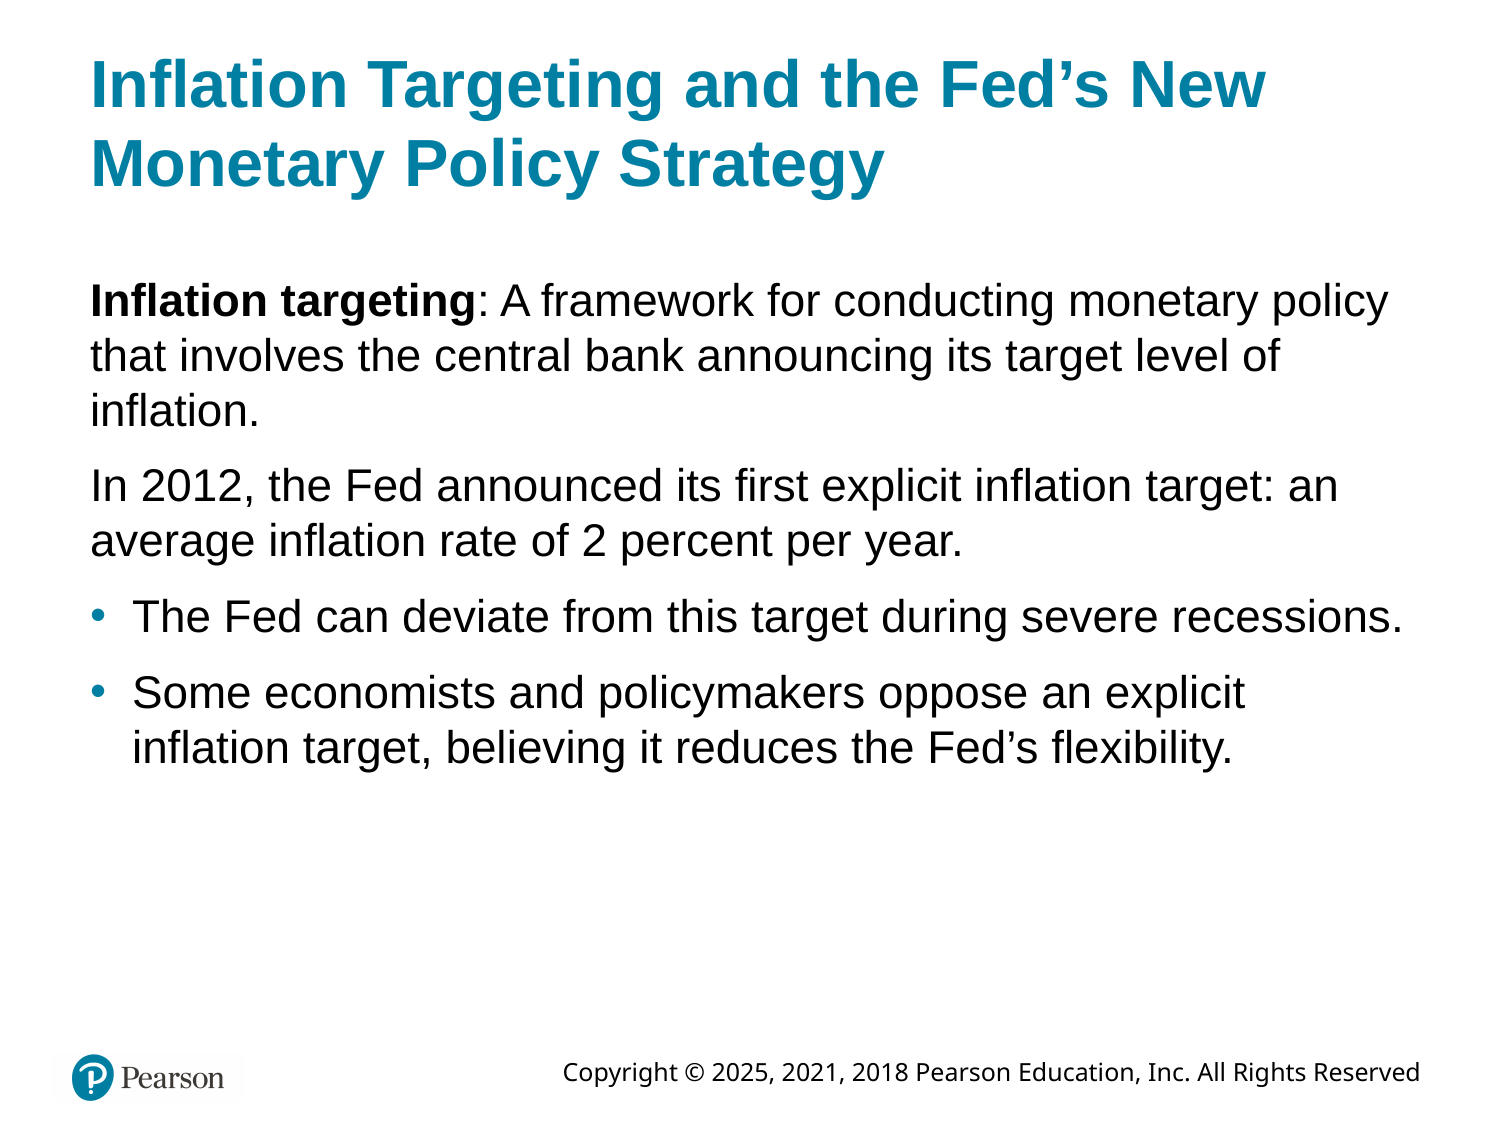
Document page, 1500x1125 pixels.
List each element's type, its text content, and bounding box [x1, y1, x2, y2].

title Inflation Targeting and the Fed’s New Monetary Policy Strategy [75, 35, 1425, 216]
list Inflation targeting: A framework for conducting monetary policy that involves the central bank announcing its target level of inflation. In 2012, the Fed announced its first explicit inflation target: an average inflation rate of 2 percent per year. The Fed can deviate from this target during severe recessions. Some economists and policymakers oppose an explicit inflation target, believing it reduces the Fed’s flexibility. [75, 255, 1425, 847]
picture [51, 1053, 245, 1102]
